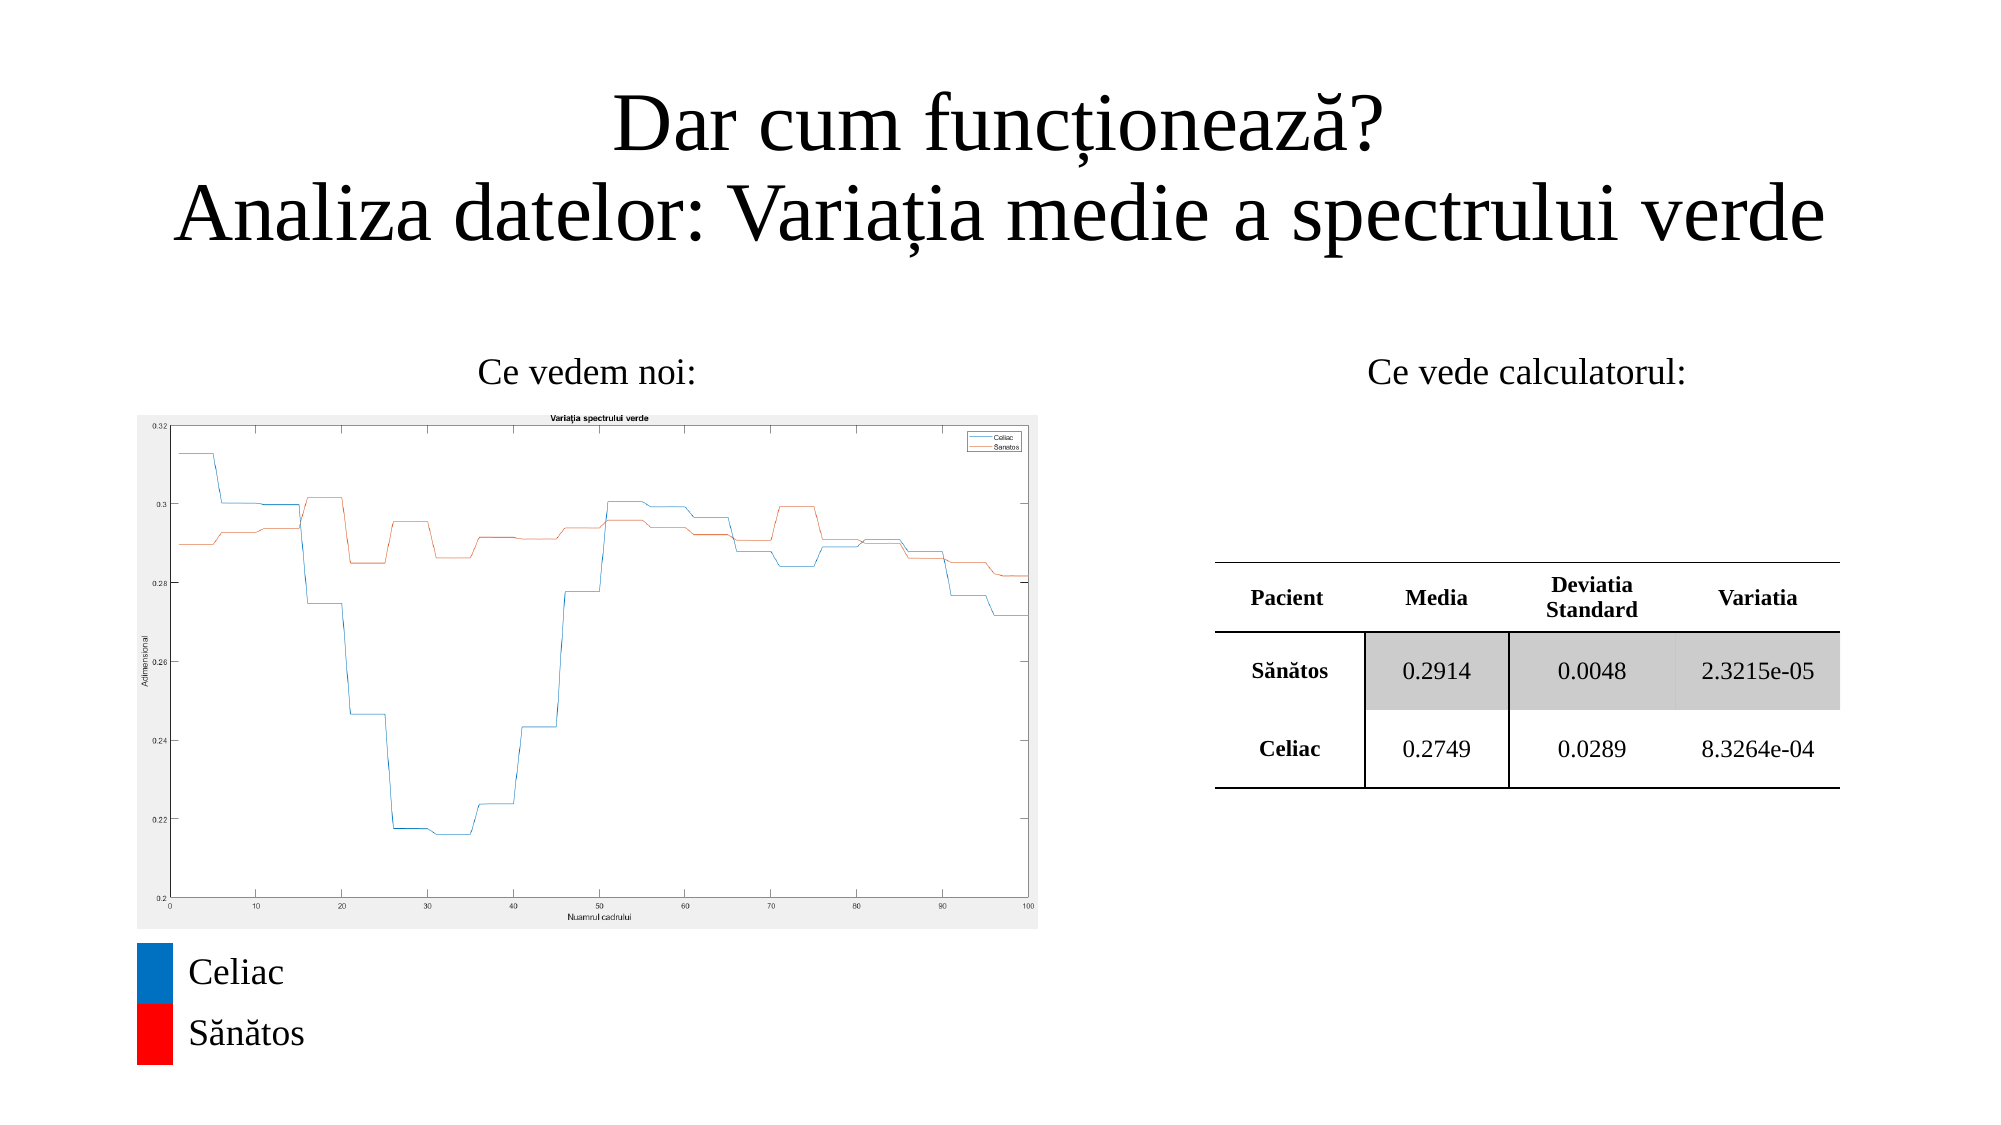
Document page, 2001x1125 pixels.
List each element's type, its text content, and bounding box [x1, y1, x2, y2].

table_header [137, 943, 173, 1004]
table_header Celiac [173, 943, 376, 1004]
table_cell 0.2749 [1366, 710, 1508, 787]
title Dar cum funcționează? Analiza datelor: Variația medie a spectrului verde [137, 59, 1863, 278]
table_cell 8.3264e-04 [1676, 710, 1840, 787]
table_header Deviatia Standard [1509, 563, 1676, 631]
table_cell 0.2914 [1366, 633, 1508, 710]
table_cell Sănătos [1215, 633, 1364, 710]
table_header Variatia [1676, 563, 1840, 631]
table_cell 2.3215e-05 [1676, 633, 1840, 710]
text_box Ce vedem noi: [137, 340, 1038, 400]
table_cell 0.0048 [1510, 633, 1676, 710]
table_header Media [1365, 563, 1509, 631]
table_cell [137, 1004, 173, 1065]
text_box Ce vede calculatorul: [1214, 340, 1841, 400]
table_header Pacient [1215, 563, 1365, 631]
table_cell Sănătos [173, 1004, 376, 1065]
picture [137, 415, 1038, 929]
table_cell 0.0289 [1510, 710, 1676, 787]
table_cell Celiac [1215, 710, 1364, 787]
